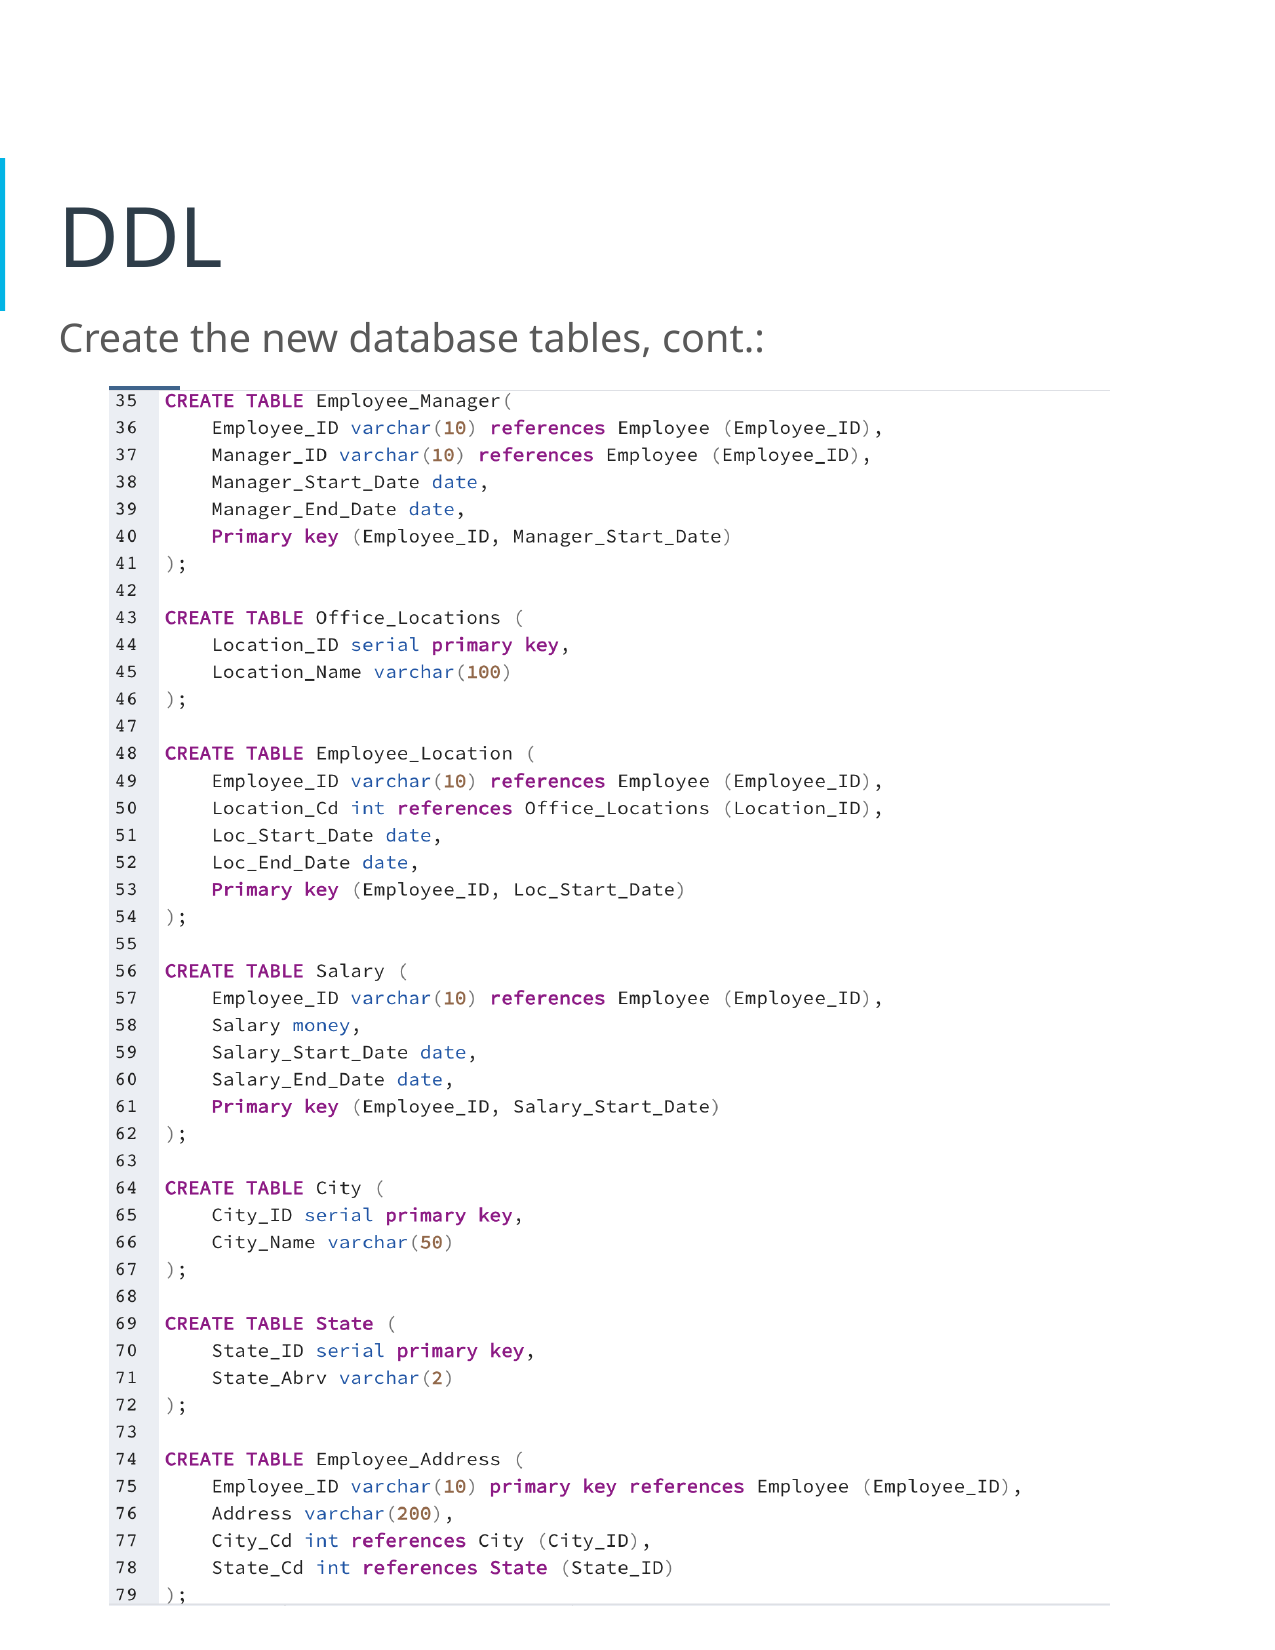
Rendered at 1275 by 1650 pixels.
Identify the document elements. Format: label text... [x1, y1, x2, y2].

list Create the new database tables, cont.: [43, 290, 1232, 1560]
picture [109, 384, 1110, 1606]
title DDL [43, 142, 1232, 290]
